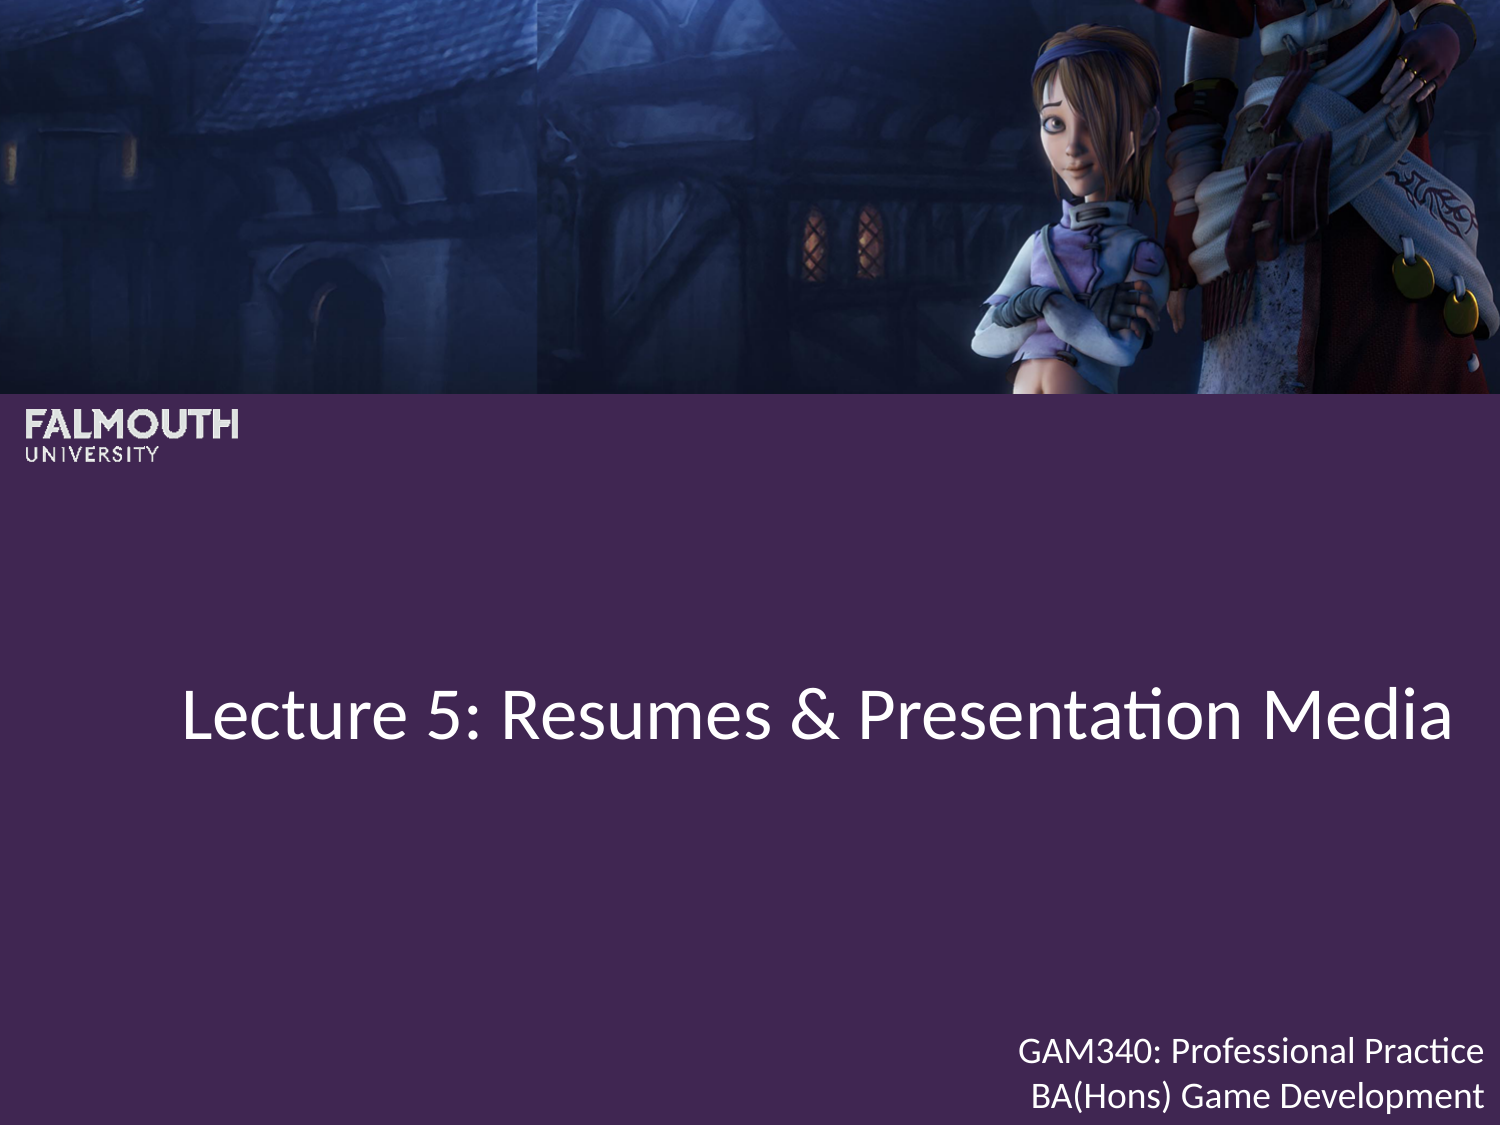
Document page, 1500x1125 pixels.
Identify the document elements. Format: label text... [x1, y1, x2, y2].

text_box GAM340: Professional Practice BA(Hons) Game Development [631, 1018, 1500, 1125]
text_box Lecture 5: Resumes & Presentation Media [41, 657, 1471, 808]
picture [25, 408, 240, 464]
picture [0, 0, 1500, 395]
